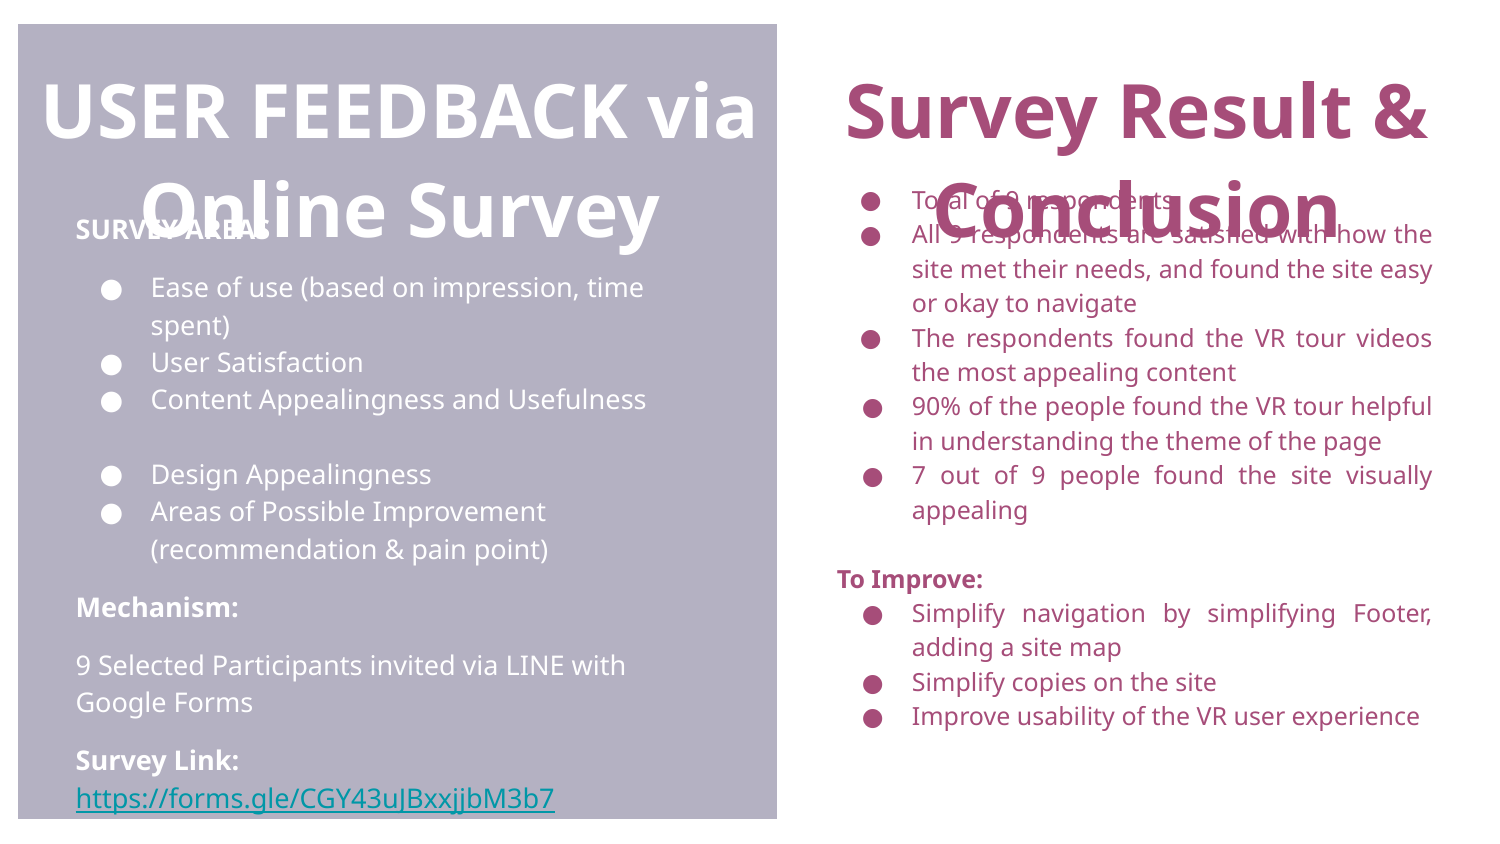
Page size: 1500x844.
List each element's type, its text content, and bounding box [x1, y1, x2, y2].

picture [18, 24, 777, 819]
title Survey Result & Conclusion [781, 39, 1500, 165]
title Total of 9 respondents All 9 respondents are satisfied with how the site met their needs, and found the site easy or okay to navigate The respondents found the VR tour videos the most appealing content 90% of the people found the VR tour helpful in understanding the theme of the page 7 out of 9 people found the site visually appealing To Improve: Simplify navigation by simplifying Footer, adding a site map Simplify copies on the site Improve usability of the VR user experience [821, 165, 1449, 558]
